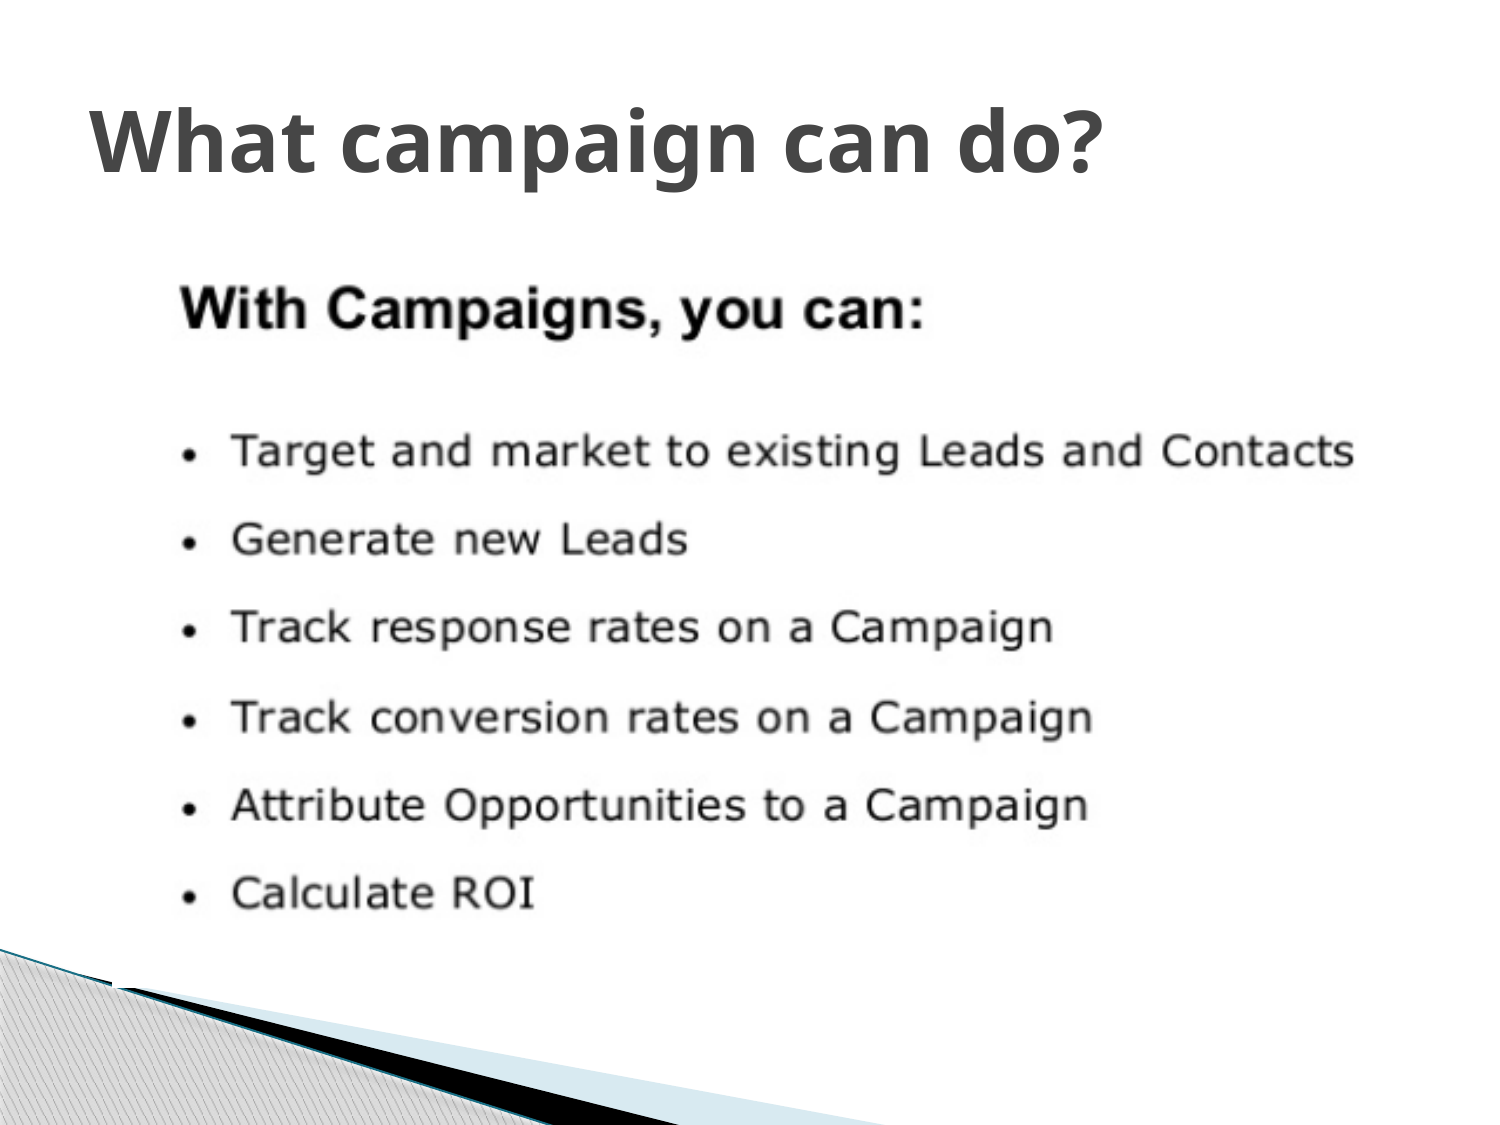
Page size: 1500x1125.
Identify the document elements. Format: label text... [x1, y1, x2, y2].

title What campaign can do? [75, 45, 1425, 233]
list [112, 249, 1438, 988]
